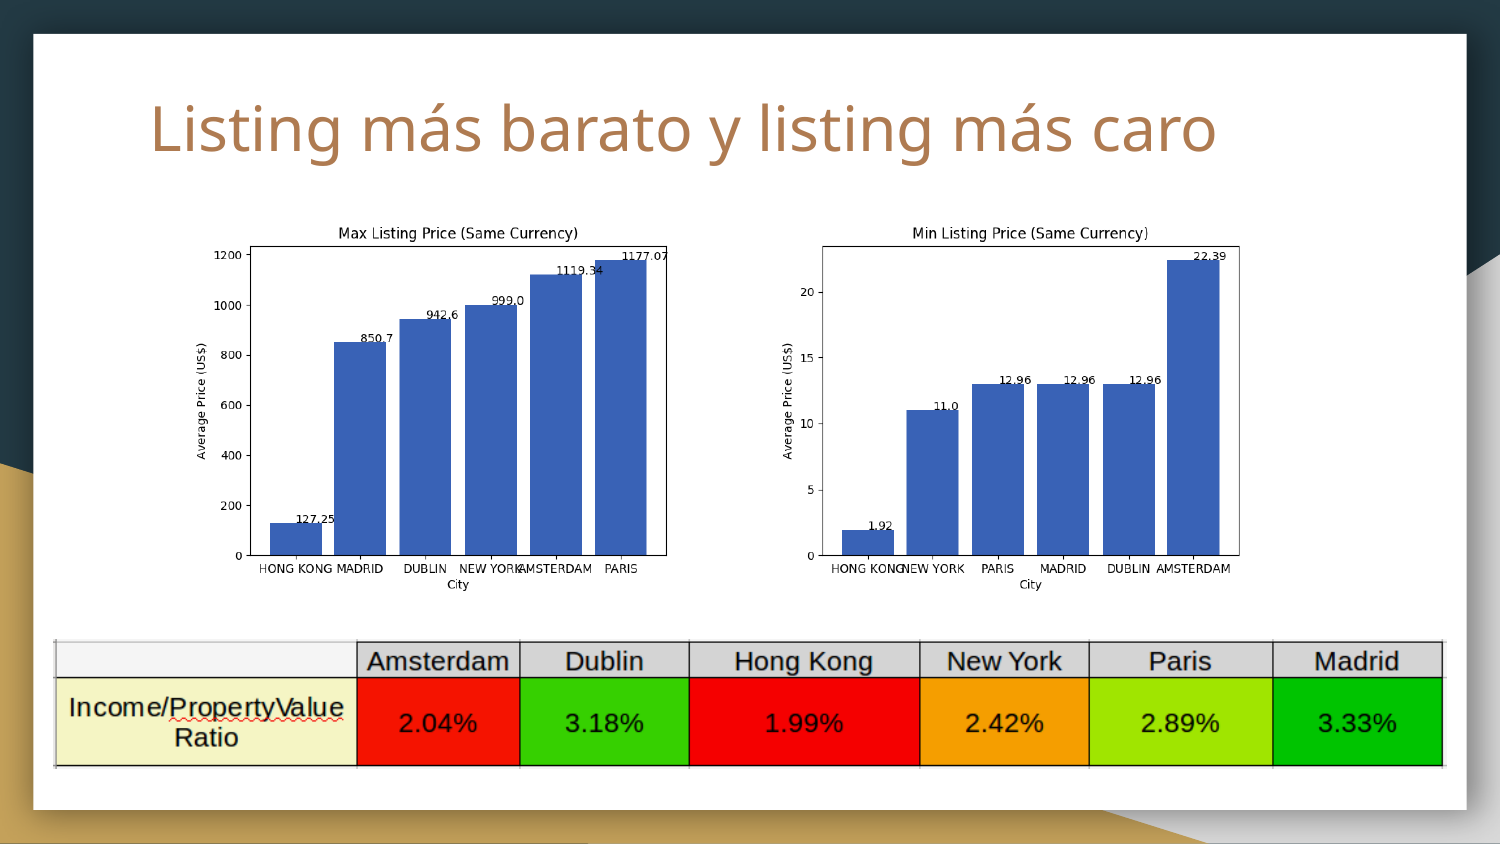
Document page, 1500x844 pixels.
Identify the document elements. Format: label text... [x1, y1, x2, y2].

picture [183, 197, 720, 600]
picture [53, 639, 1447, 769]
picture [755, 197, 1292, 600]
title Listing más barato y listing más caro [134, 73, 1366, 231]
